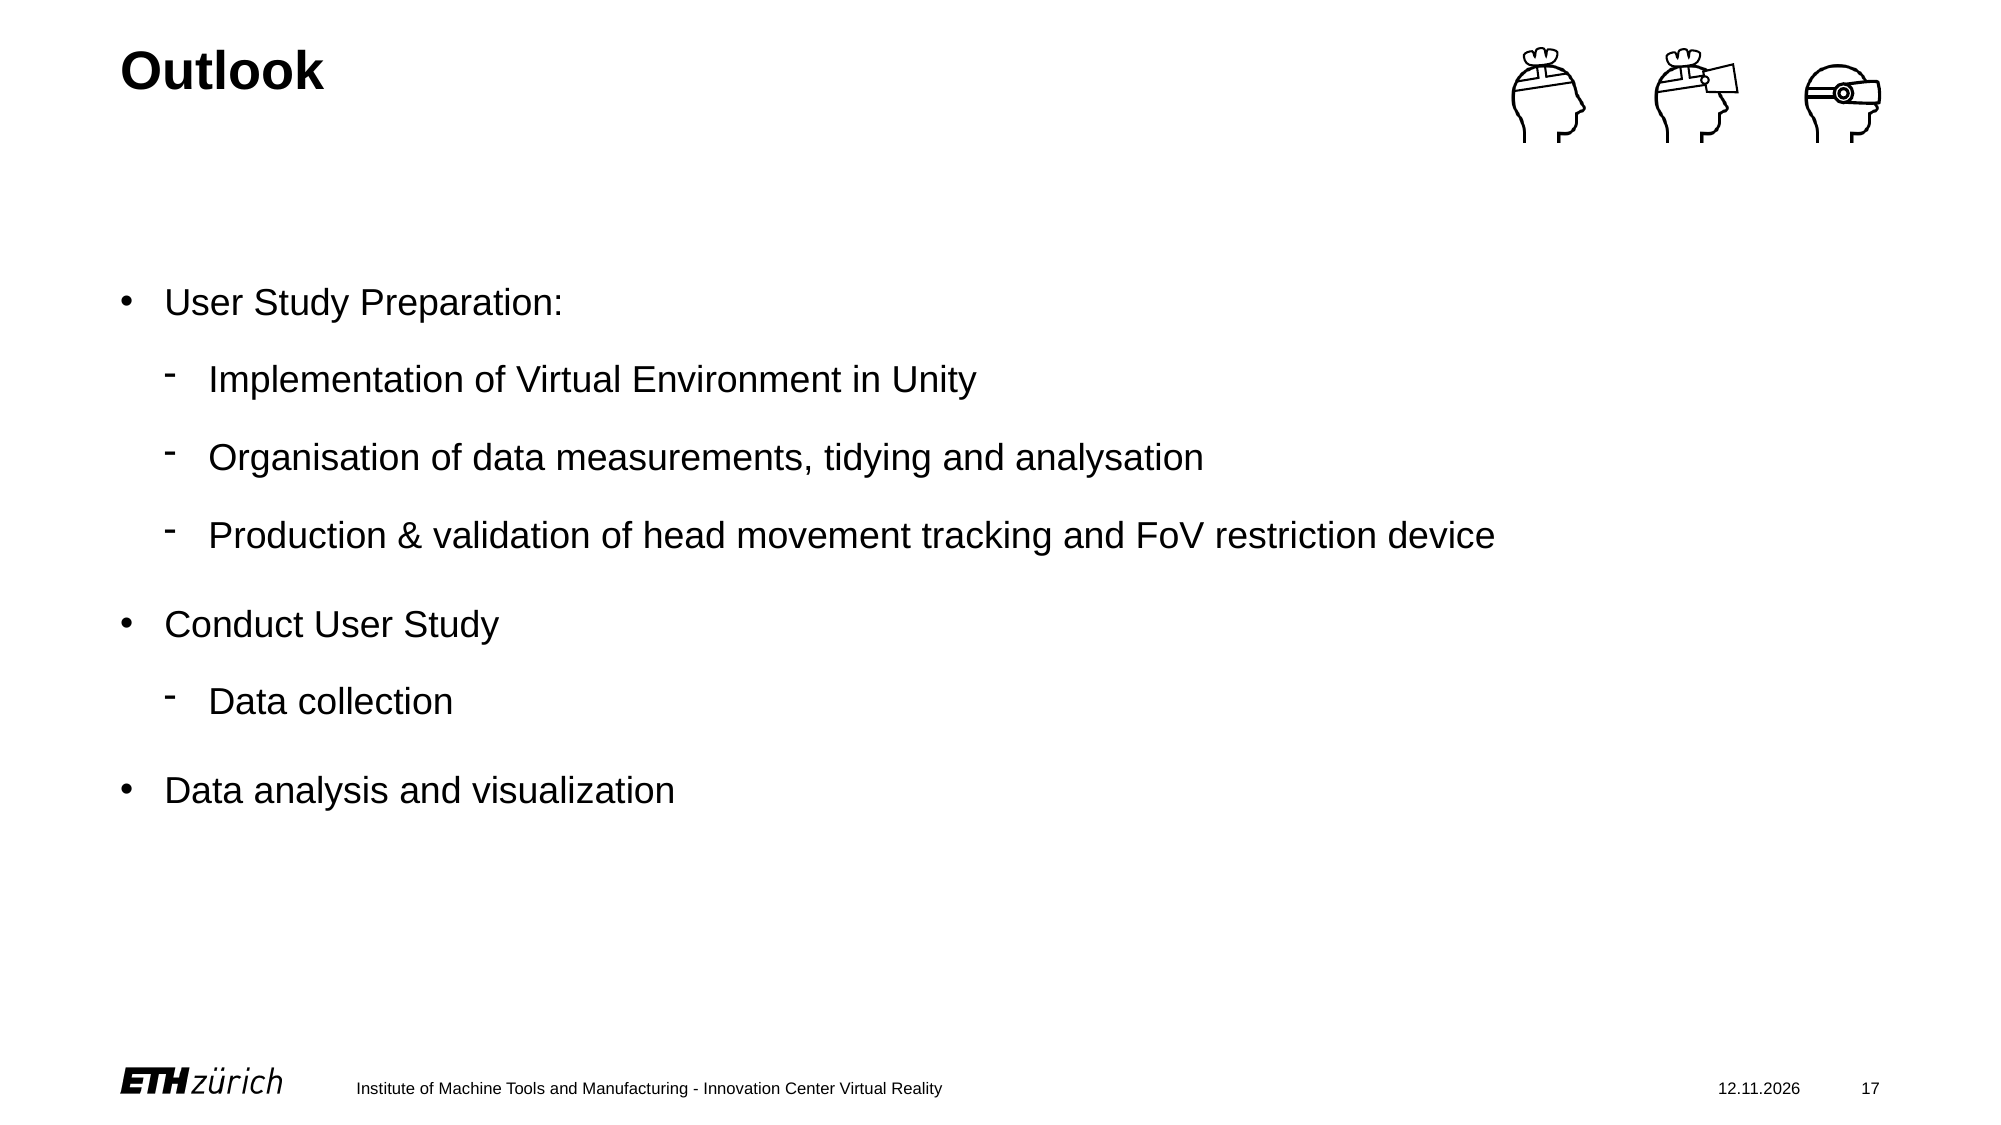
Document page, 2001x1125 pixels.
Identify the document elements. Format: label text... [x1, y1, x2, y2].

list User Study Preparation: Implementation of Virtual Environment in Unity Organisation of data measurements, tidying and analysation Production & validation of head movement tracking and FoV restriction device Conduct User Study Data collection Data analysis and visualization [120, 231, 1880, 1023]
slide_number 17 [1827, 1069, 1880, 1106]
picture [120, 1067, 282, 1094]
footer Institute of Machine Tools and Manufacturing - Innovation Center Virtual Reality [356, 1069, 1243, 1106]
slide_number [1718, 1069, 1819, 1106]
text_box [1651, 49, 1738, 143]
title Outlook [120, 42, 1880, 191]
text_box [1801, 64, 1880, 143]
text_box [1508, 48, 1587, 144]
